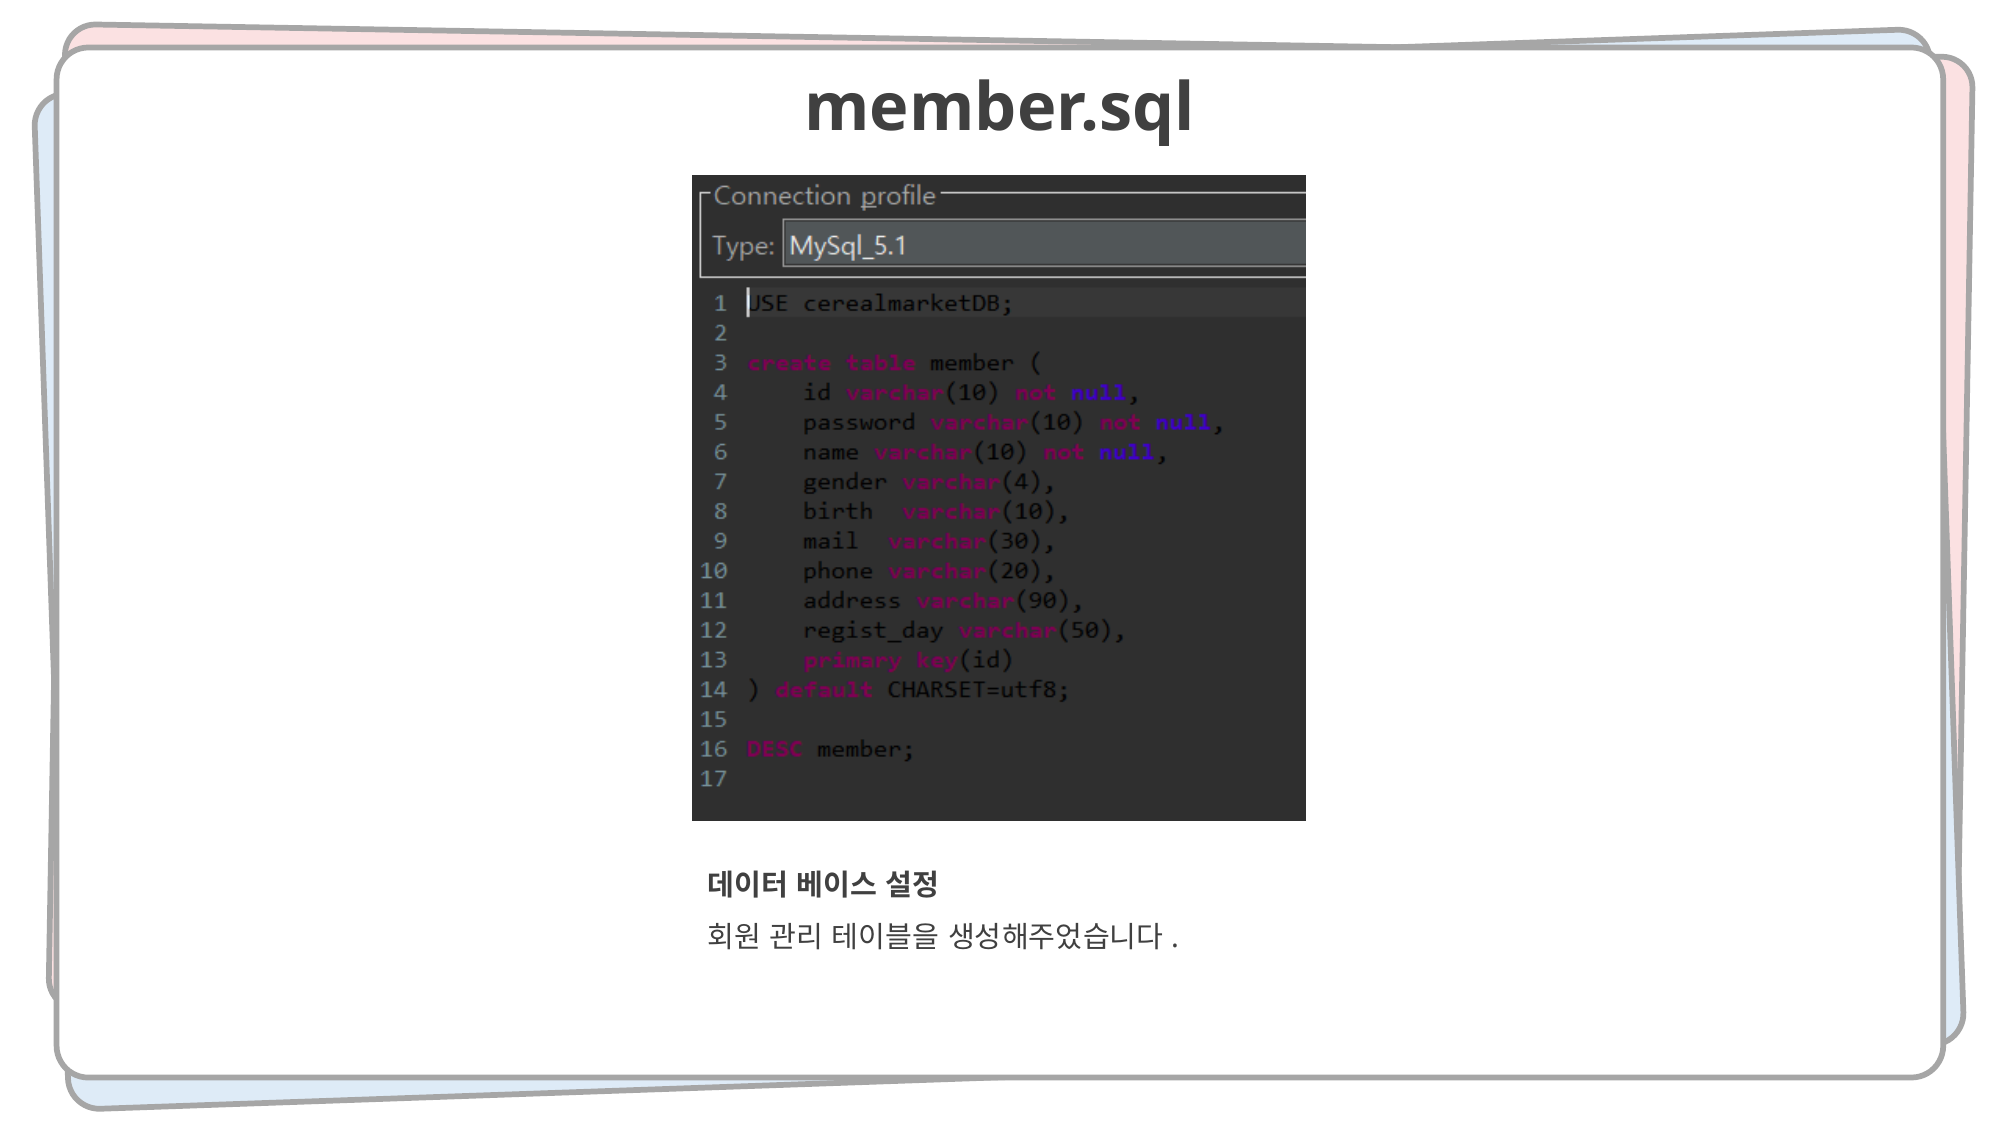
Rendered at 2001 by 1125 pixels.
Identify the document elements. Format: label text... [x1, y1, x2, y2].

text_box [66, 1071, 982, 1110]
text_box [63, 23, 1386, 57]
text_box [47, 680, 55, 999]
text_box 데이터 베이스 설정 회원 관리 테이블을 생성해주었습니다. [692, 841, 1411, 961]
text_box member.sql [55, 46, 1945, 1079]
text_box [1945, 456, 1965, 1044]
picture [692, 175, 1306, 821]
text_box [1403, 28, 1930, 51]
text_box [1935, 55, 1974, 863]
text_box [33, 94, 55, 737]
